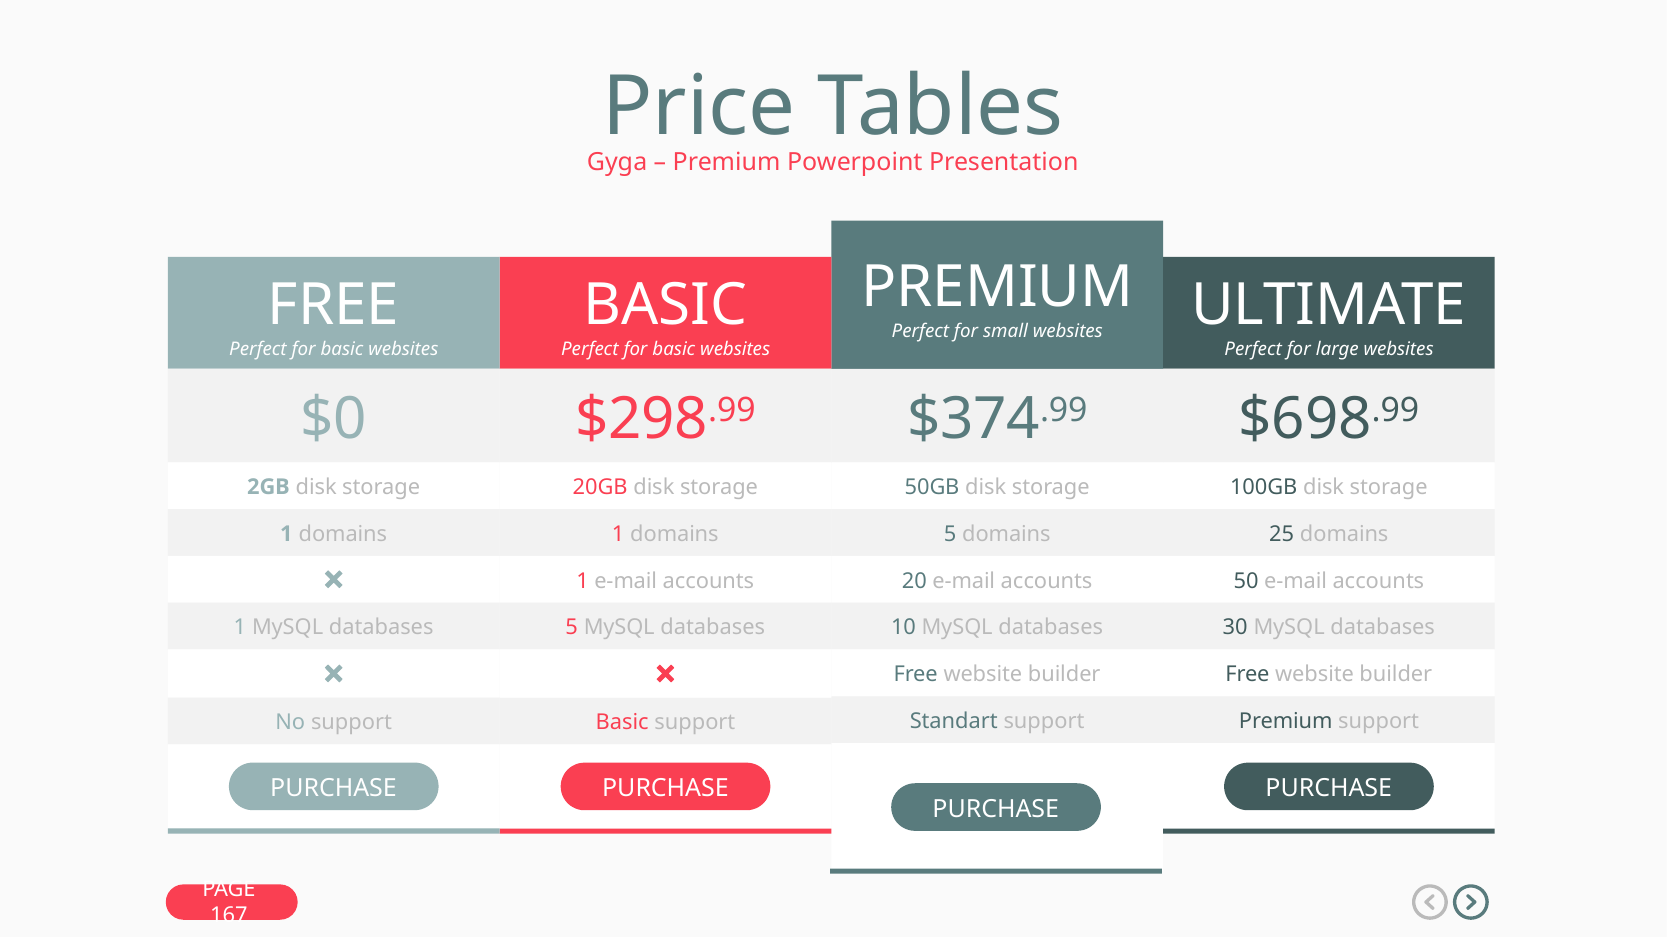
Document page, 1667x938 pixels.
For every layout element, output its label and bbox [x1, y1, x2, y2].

list [0, 43, 1667, 185]
text_box [166, 219, 1497, 876]
